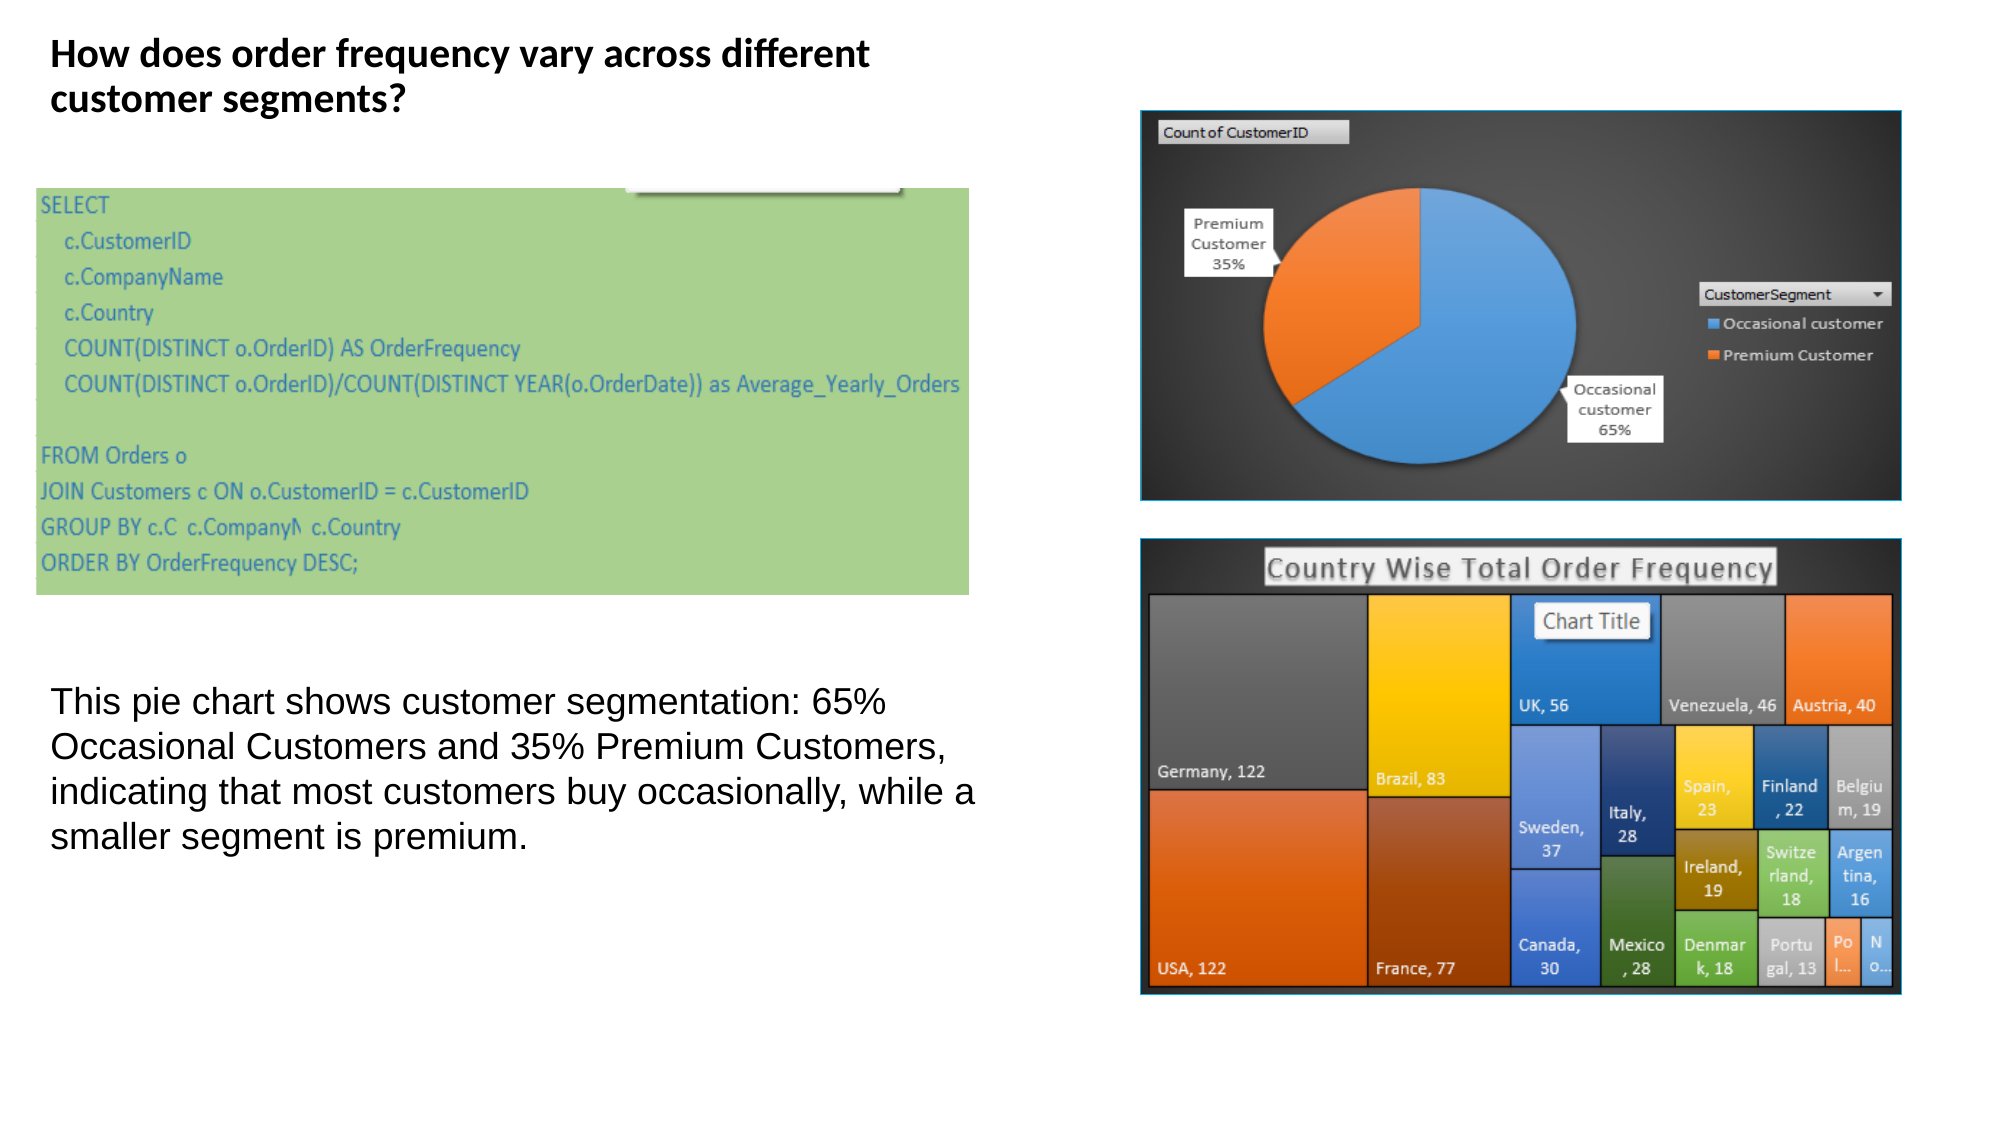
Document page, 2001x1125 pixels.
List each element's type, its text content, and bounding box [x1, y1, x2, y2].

picture [1142, 540, 1900, 993]
list How does order frequency vary across different customer segments? [35, 24, 1052, 141]
picture [1142, 112, 1900, 499]
text_box This pie chart shows customer segmentation: 65% Occasional Customers and 35% Premium Customers, indicating that most customers buy occasionally, while a smaller segment is premium. [35, 669, 1052, 865]
picture [35, 188, 969, 595]
